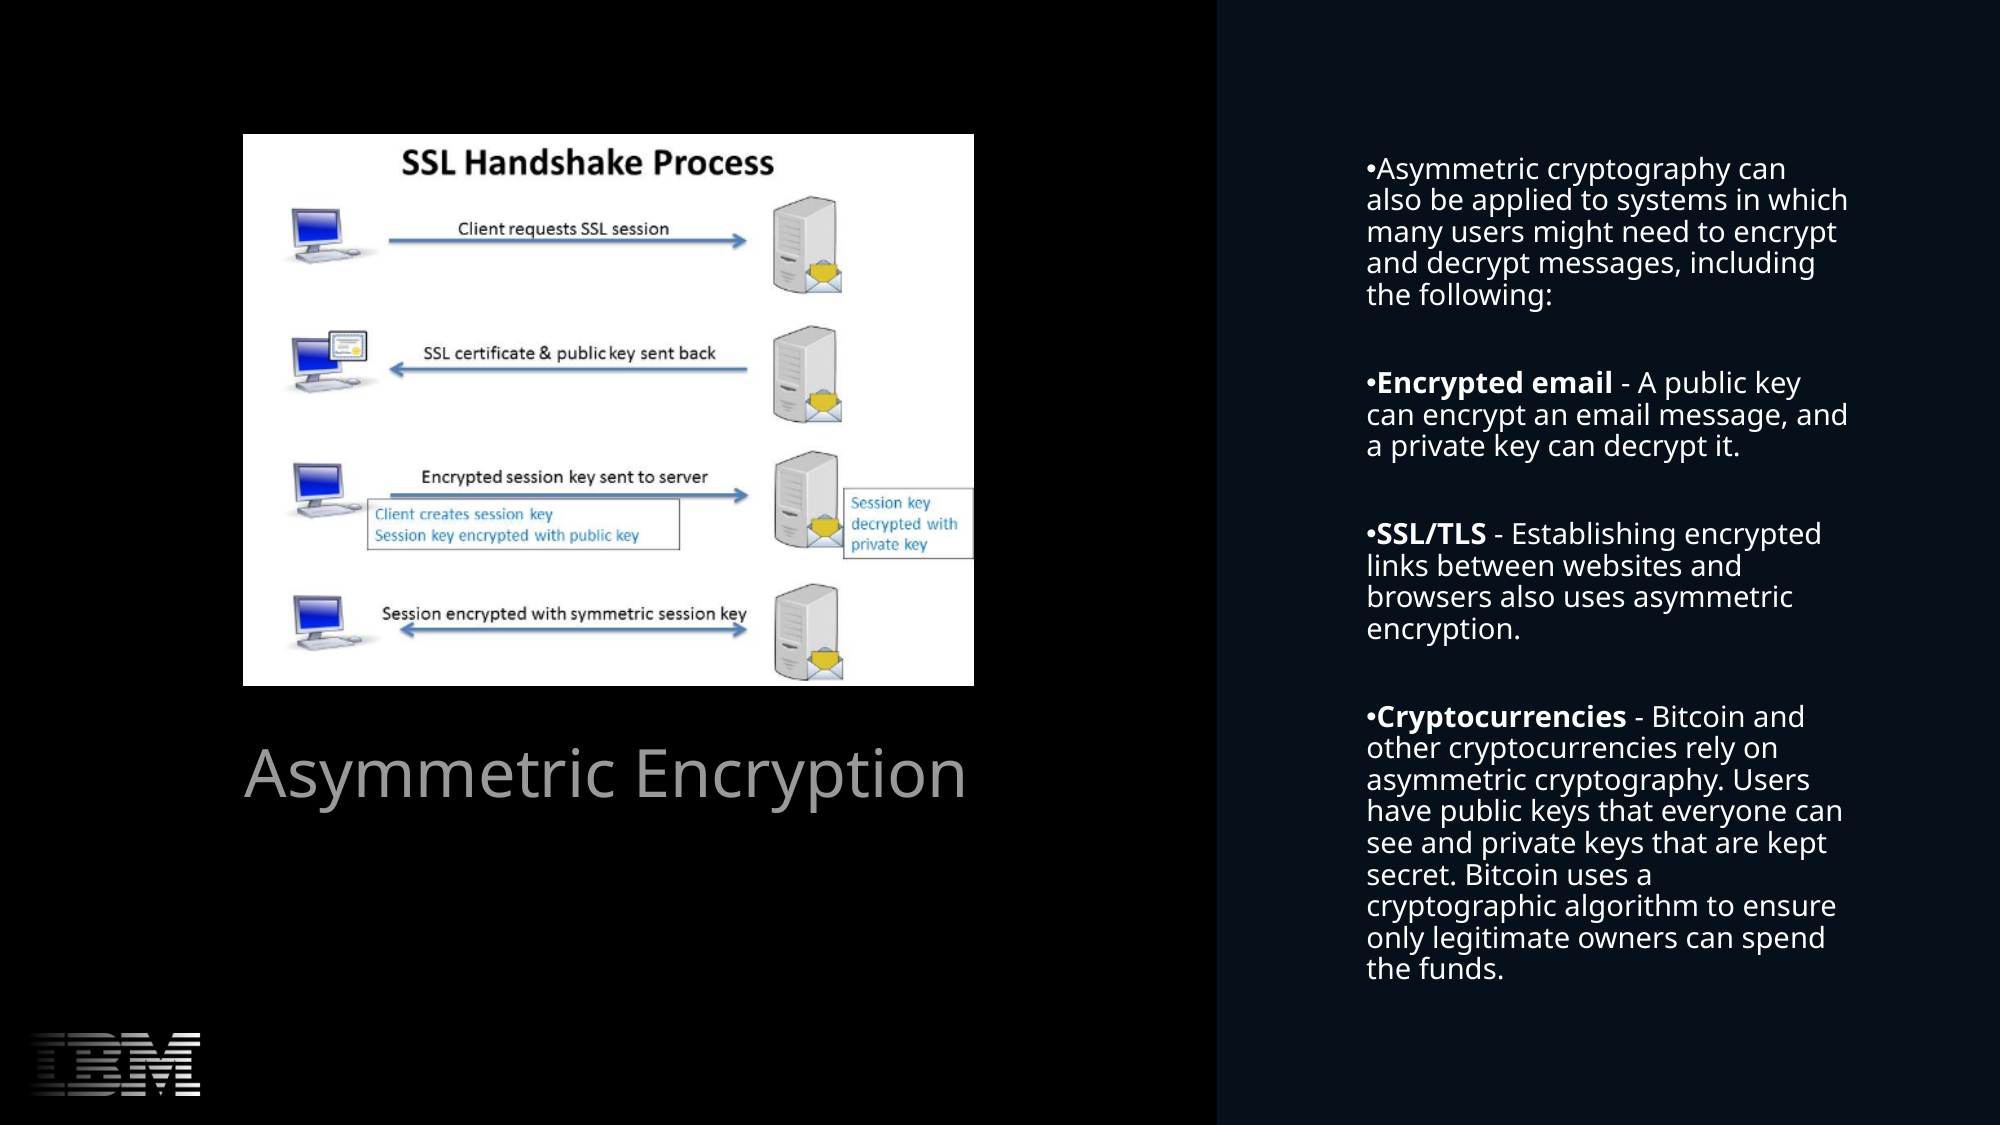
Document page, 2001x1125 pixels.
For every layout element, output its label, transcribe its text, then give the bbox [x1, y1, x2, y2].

text_box Asymmetric Encryption [214, 732, 1000, 1006]
picture [242, 133, 974, 686]
text_box [1215, 0, 2000, 1125]
text_box [0, 0, 1215, 1125]
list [26, 1032, 202, 1097]
text_box Asymmetric cryptography can also be applied to systems in which many users might need to encrypt and decrypt messages, including the following: Encrypted email - A public key can encrypt an email message, and a private key can decrypt it. SSL/TLS - Establishing encrypted links between websites and browsers also uses asymmetric encryption. Cryptocurrencies - Bitcoin and other cryptocurrencies rely on asymmetric cryptography. Users have public keys that everyone can see and private keys that are kept secret. Bitcoin uses a cryptographic algorithm to ensure only legitimate owners can spend the funds. [1351, 134, 1866, 1006]
